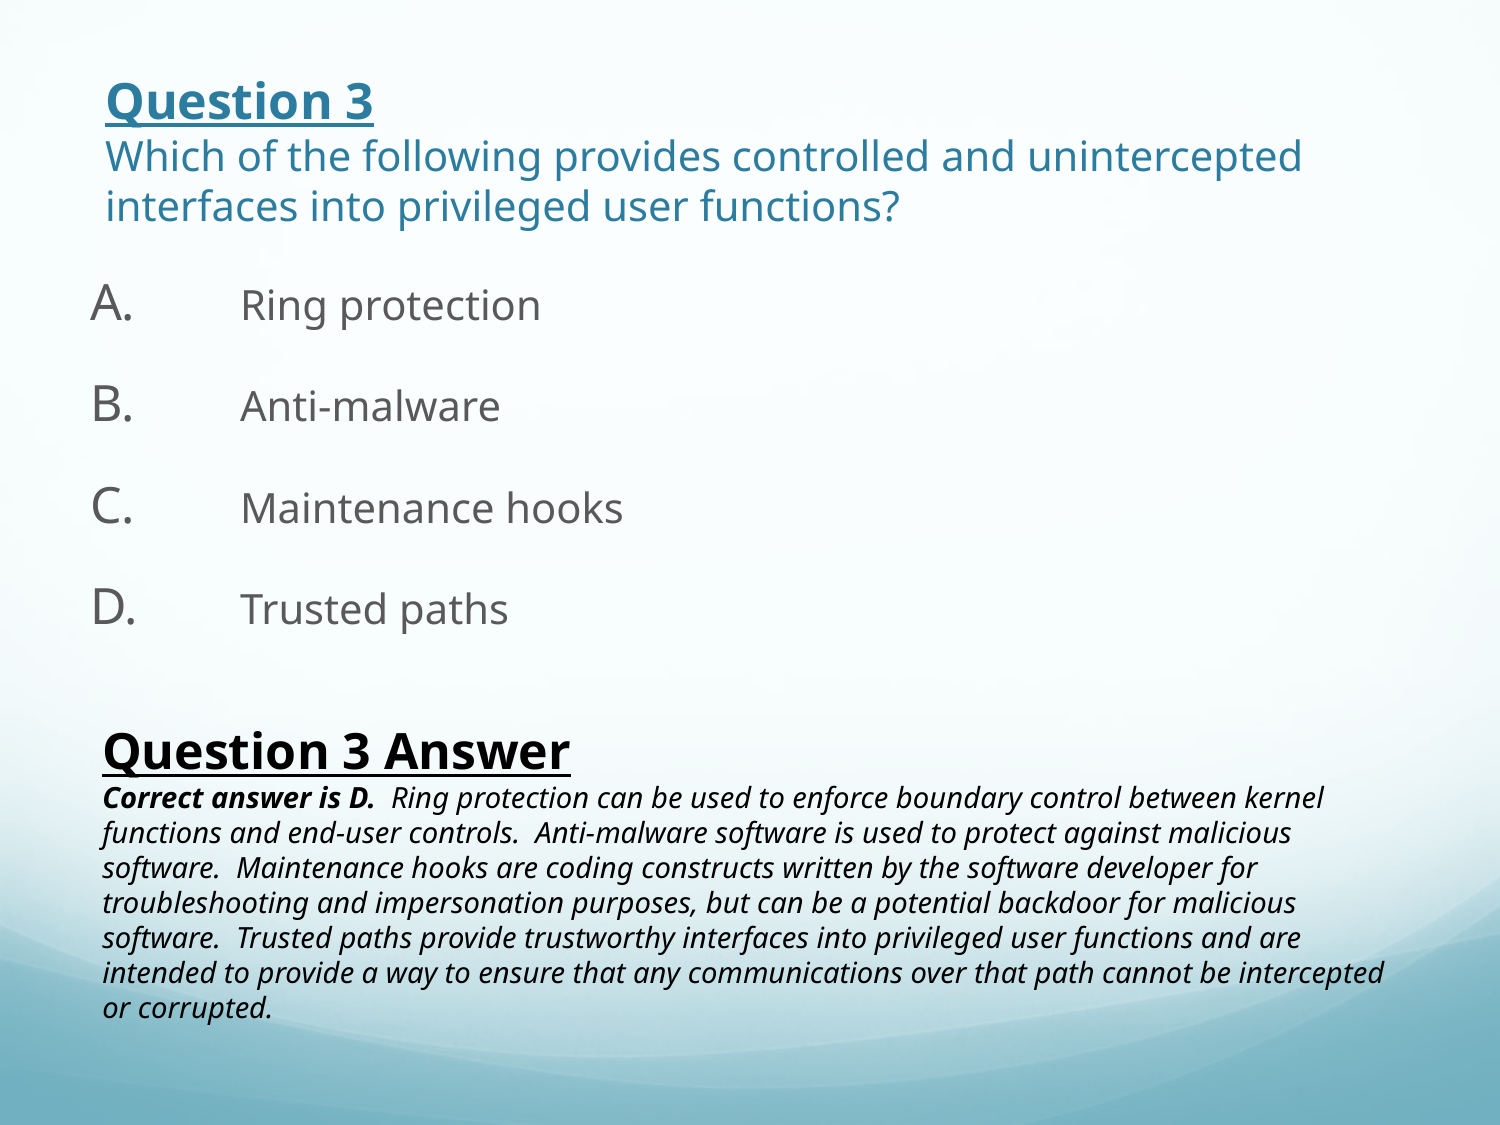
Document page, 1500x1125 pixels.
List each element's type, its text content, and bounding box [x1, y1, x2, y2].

text_box Question 3 Answer Correct answer is D. Ring protection can be used to enforce boundary control between kernel functions and end-user controls. Anti-malware software is used to protect against malicious software. Maintenance hooks are coding constructs written by the software developer for troubleshooting and impersonation purposes, but can be a potential backdoor for malicious software. Trusted paths provide trustworthy interfaces into privileged user functions and are intended to provide a way to ensure that any communications over that path cannot be intercepted or corrupted. [87, 712, 1400, 1032]
list A. Ring protection B. Anti-malware C. Maintenance hooks D. Trusted paths [75, 262, 1425, 663]
title Question 3 Which of the following provides controlled and unintercepted interfaces into privileged user functions? [90, 17, 1410, 237]
